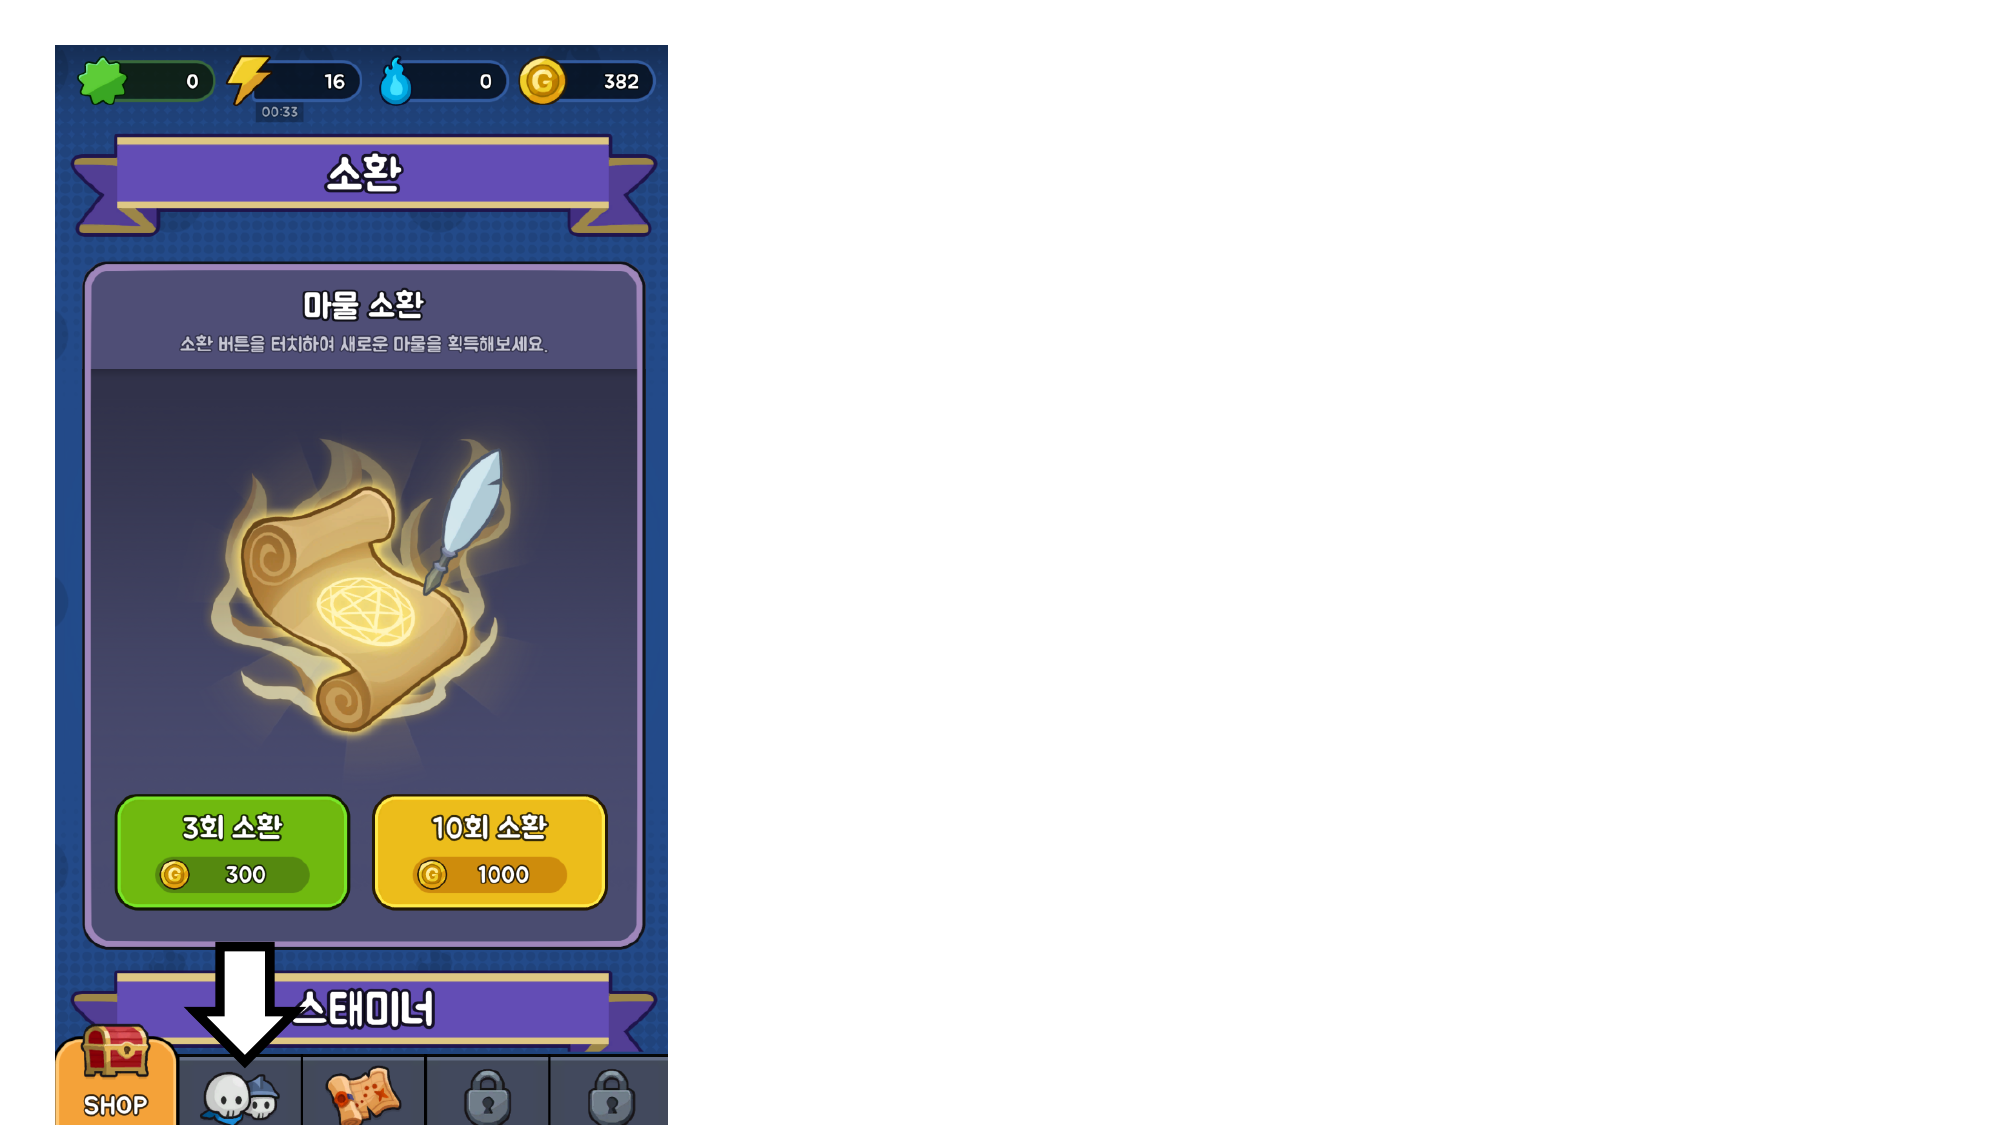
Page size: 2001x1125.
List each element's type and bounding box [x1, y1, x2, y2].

picture [55, 45, 668, 1125]
